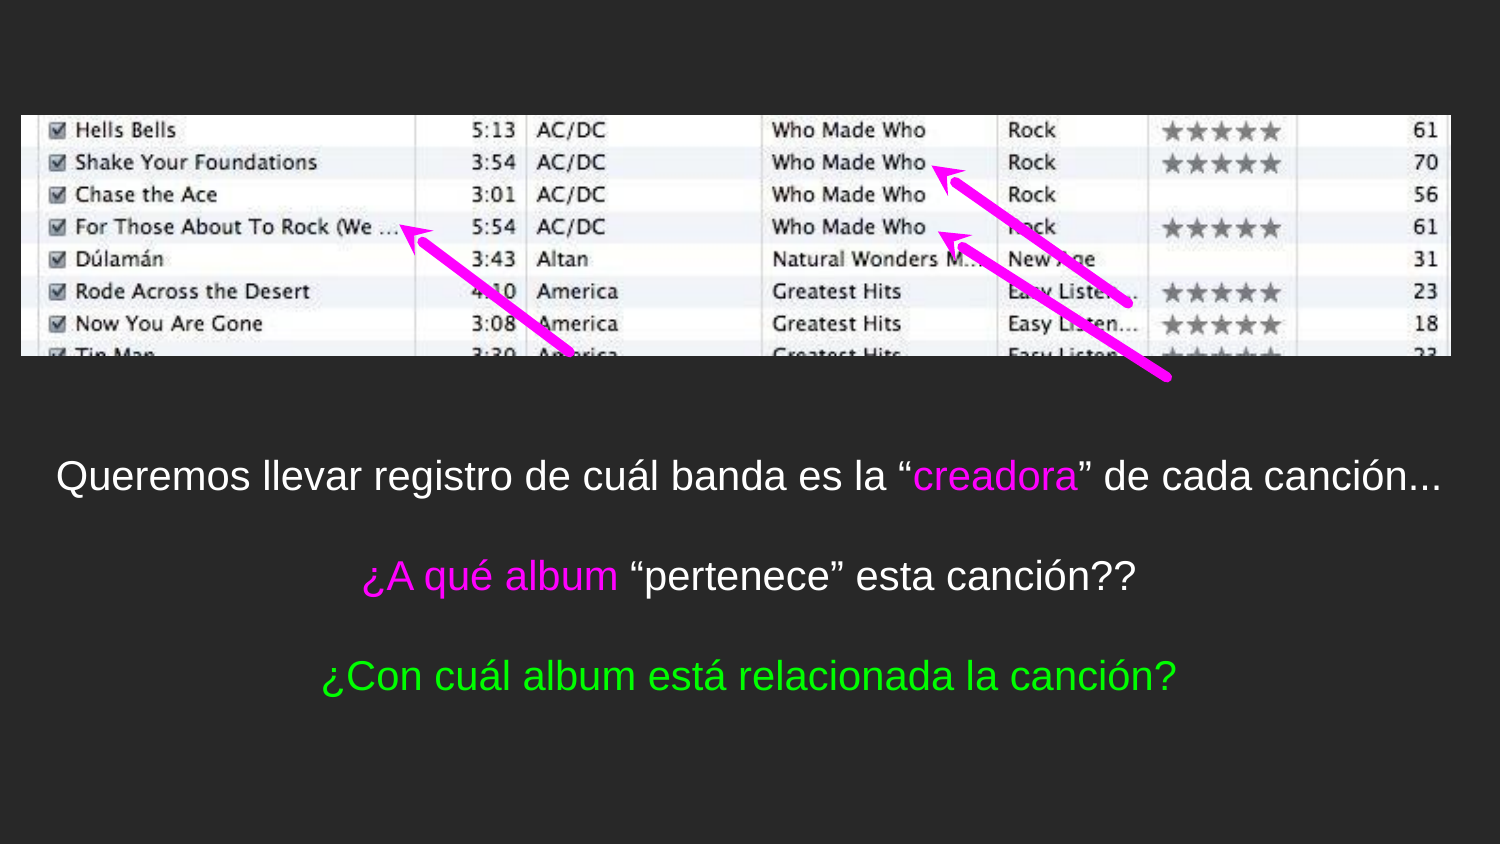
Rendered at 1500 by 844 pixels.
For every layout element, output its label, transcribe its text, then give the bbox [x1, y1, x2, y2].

picture [20, 115, 1451, 356]
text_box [937, 231, 1168, 378]
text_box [399, 224, 570, 353]
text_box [931, 165, 1129, 304]
text_box Queremos llevar registro de cuál banda es la “creadora” de cada canción... ¿A qué album “pertenece” esta canción?? ¿Con cuál album está relacionada la canción? [24, 405, 1474, 743]
